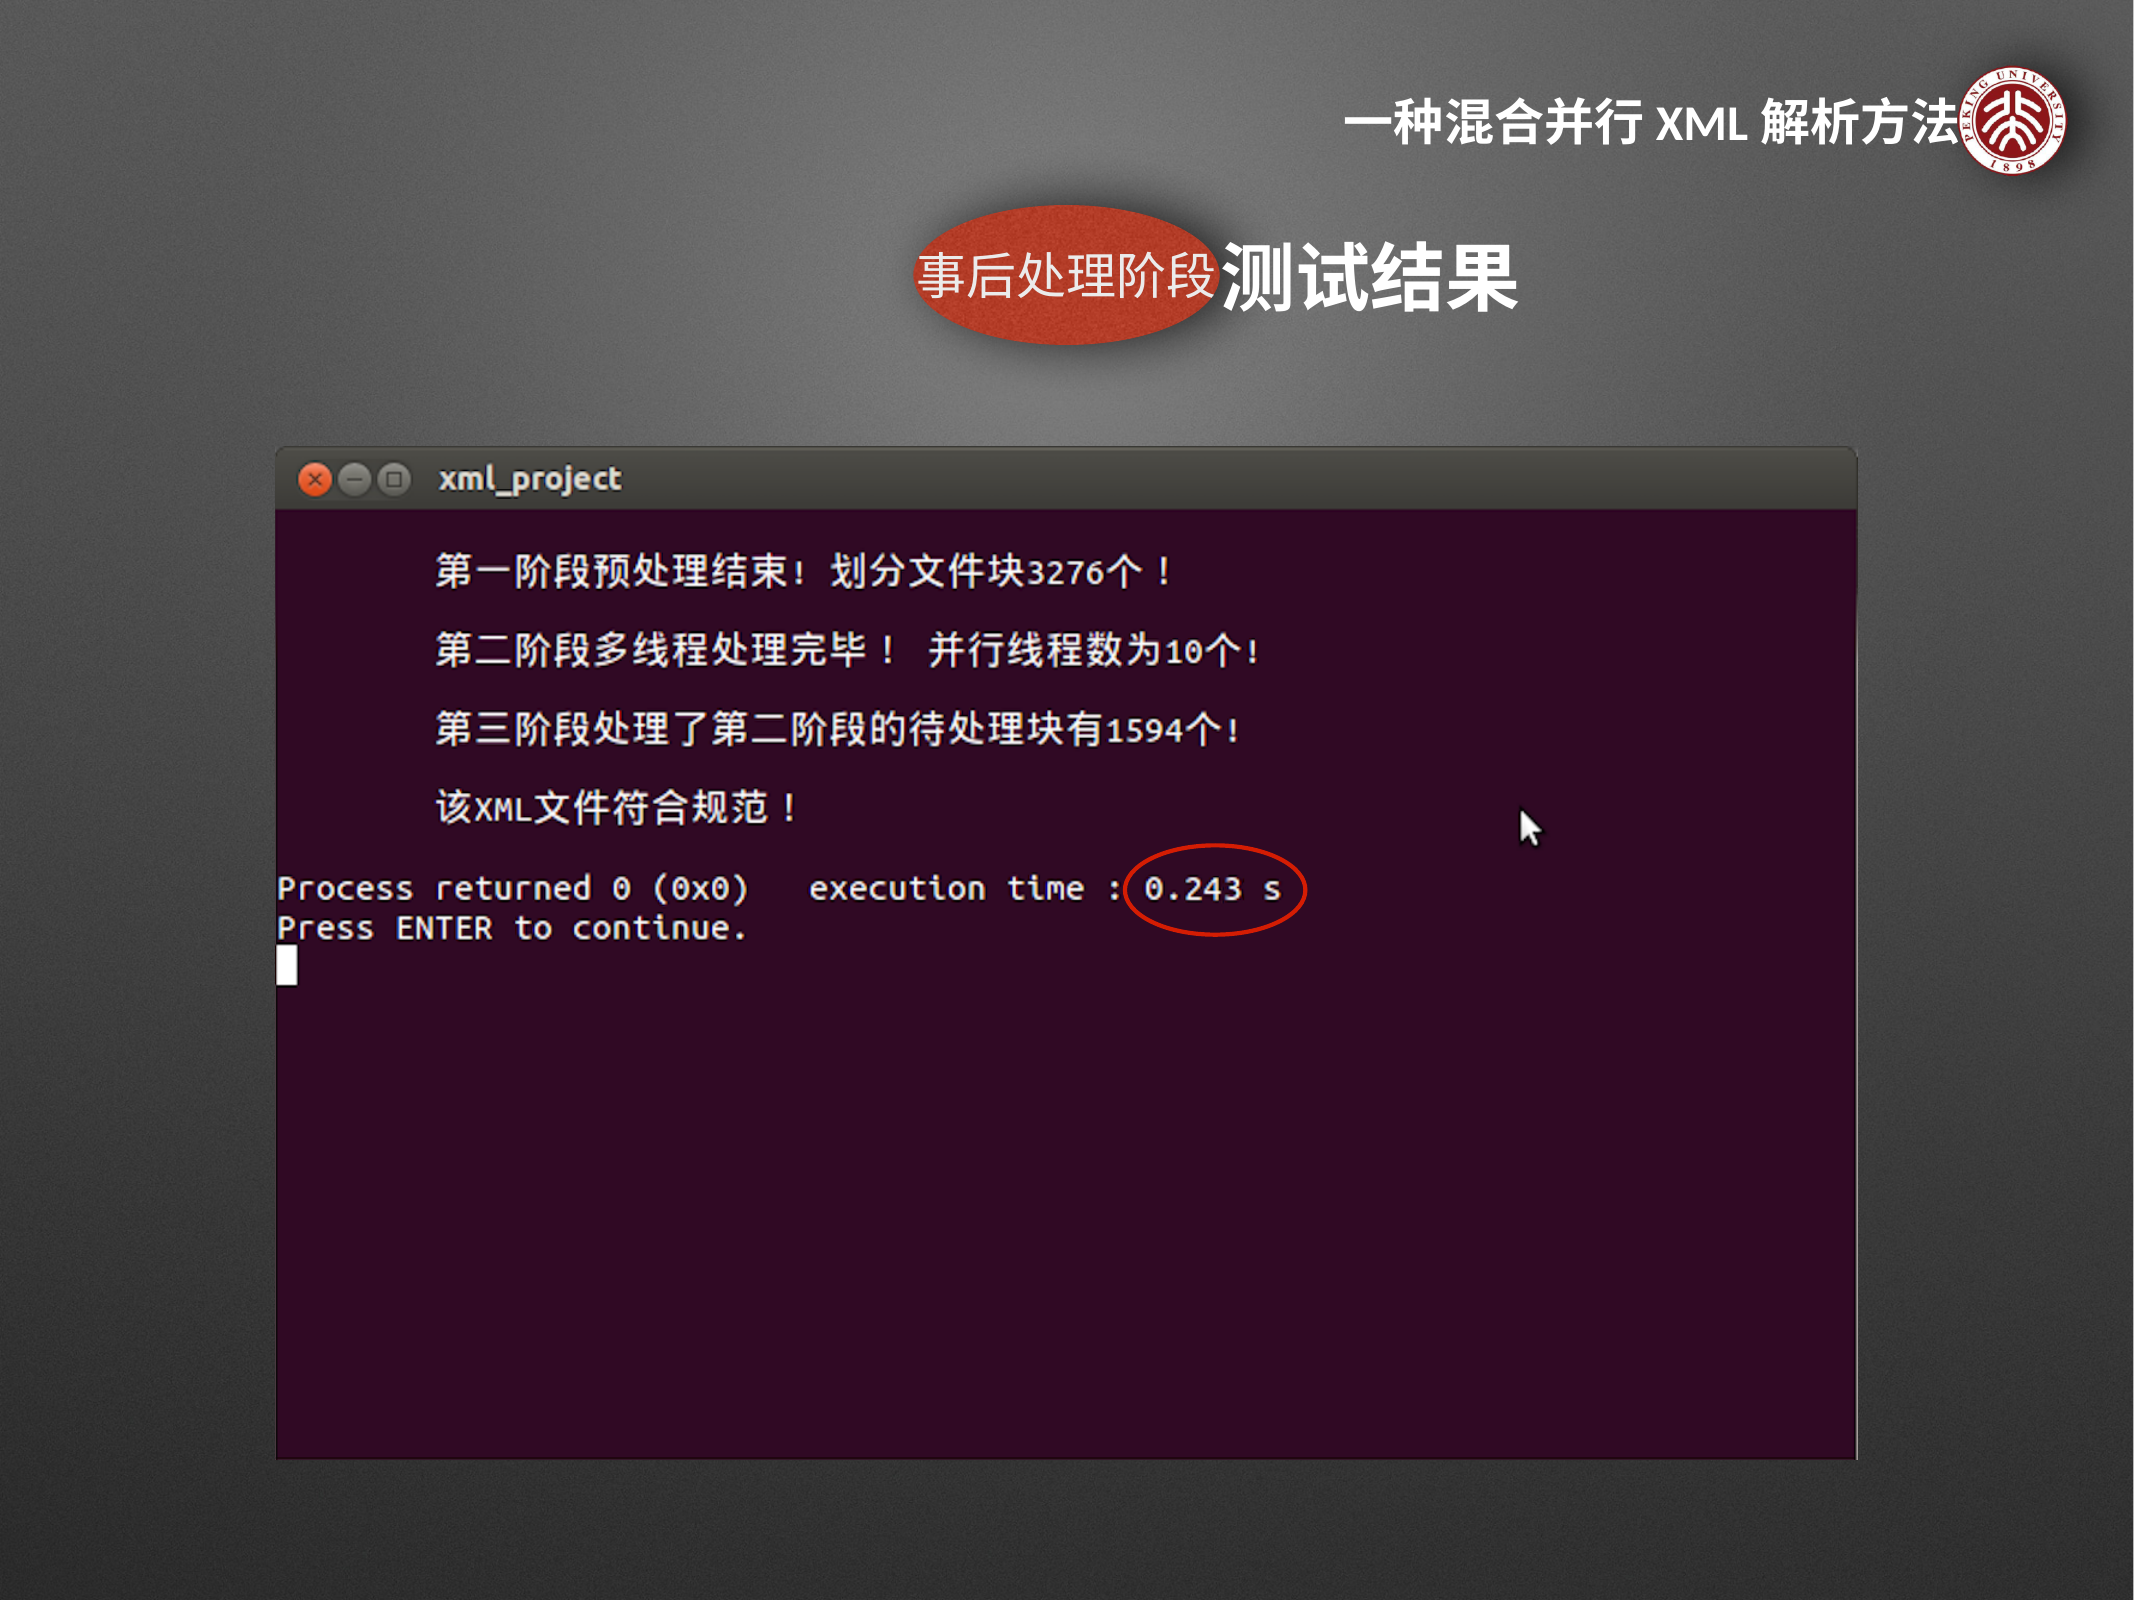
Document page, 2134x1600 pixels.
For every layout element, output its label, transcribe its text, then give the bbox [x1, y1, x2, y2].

picture [0, 0, 2134, 1600]
text_box 测试结果 [1234, 221, 1530, 329]
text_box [906, 204, 1227, 346]
text_box 一种混合并行XML解析方法 [1335, 82, 1950, 160]
